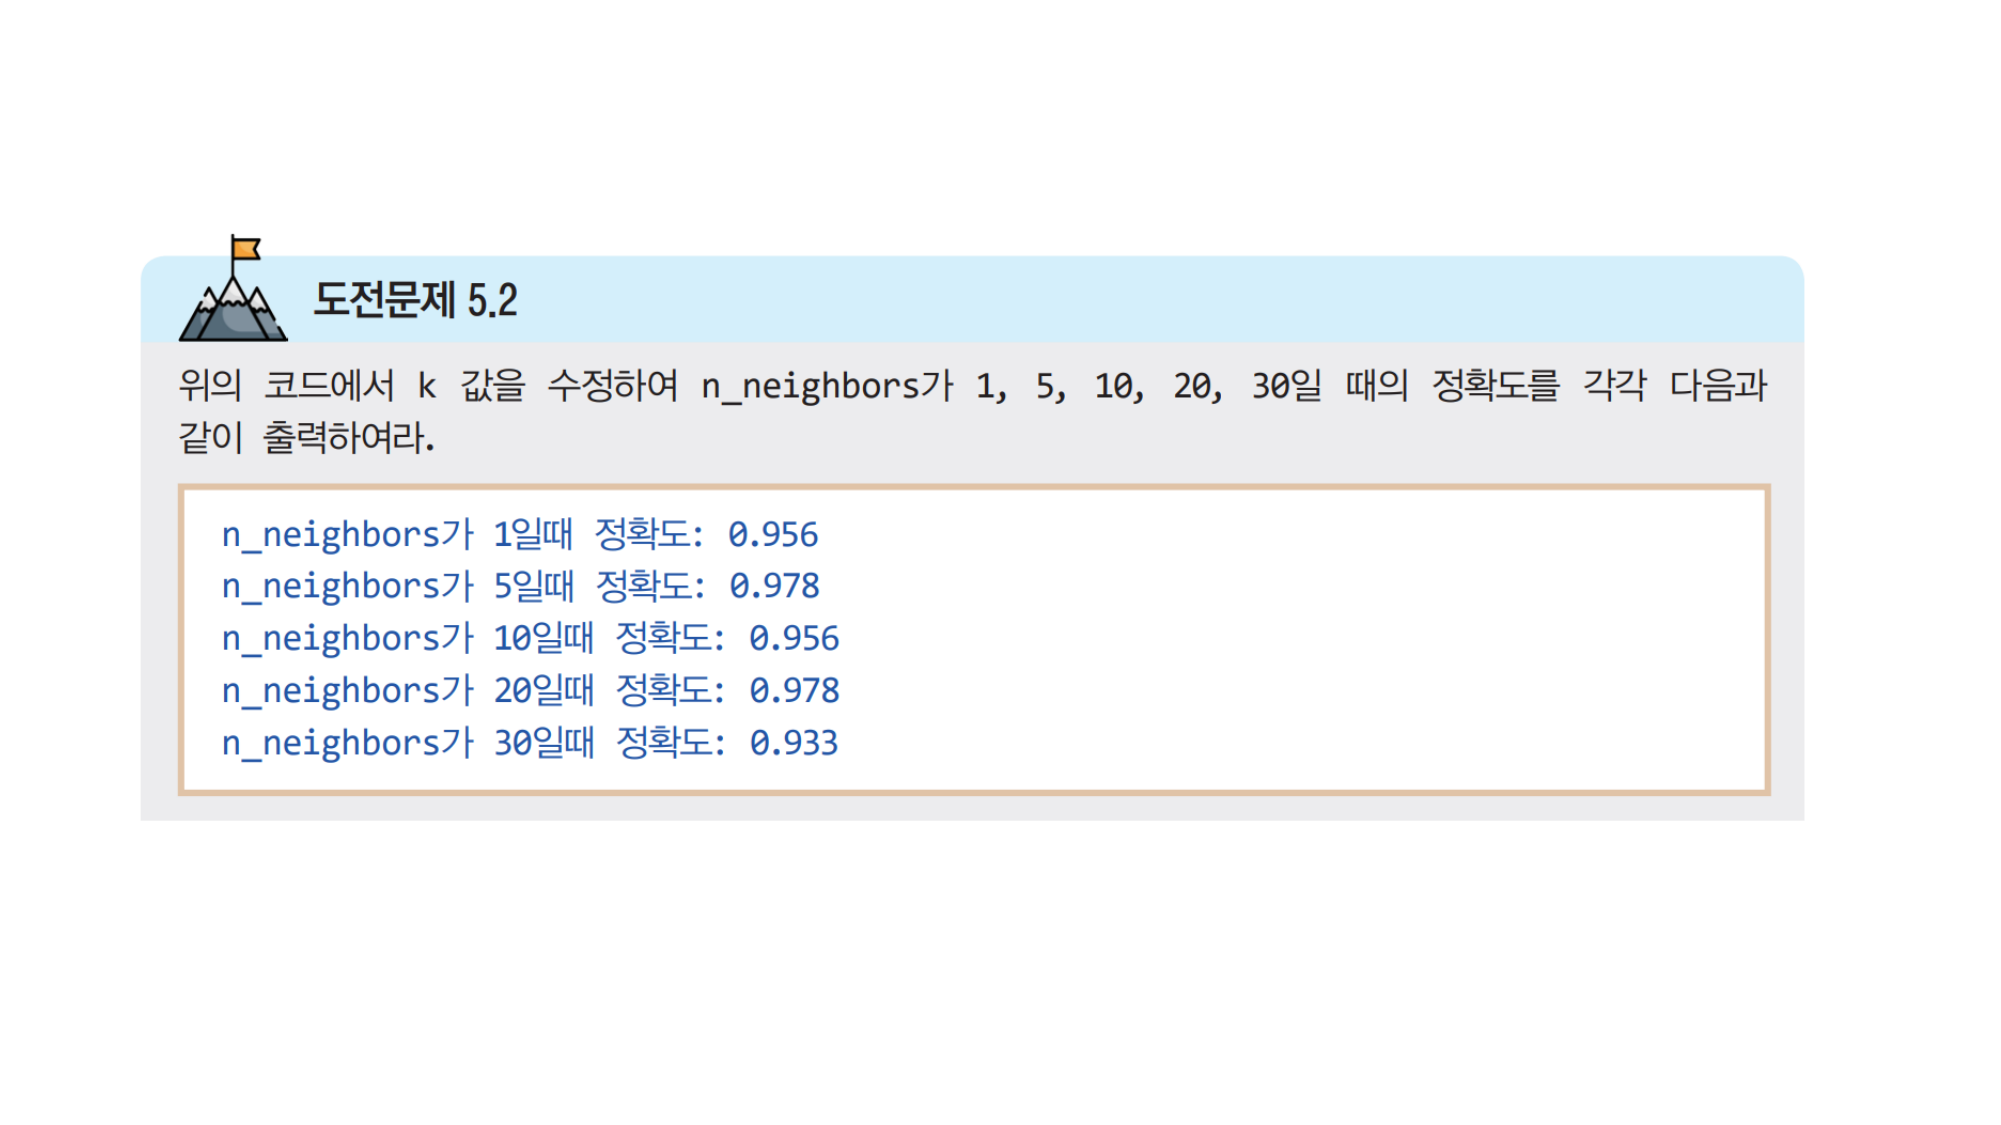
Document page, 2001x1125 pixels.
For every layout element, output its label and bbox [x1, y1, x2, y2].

picture [130, 219, 1813, 825]
